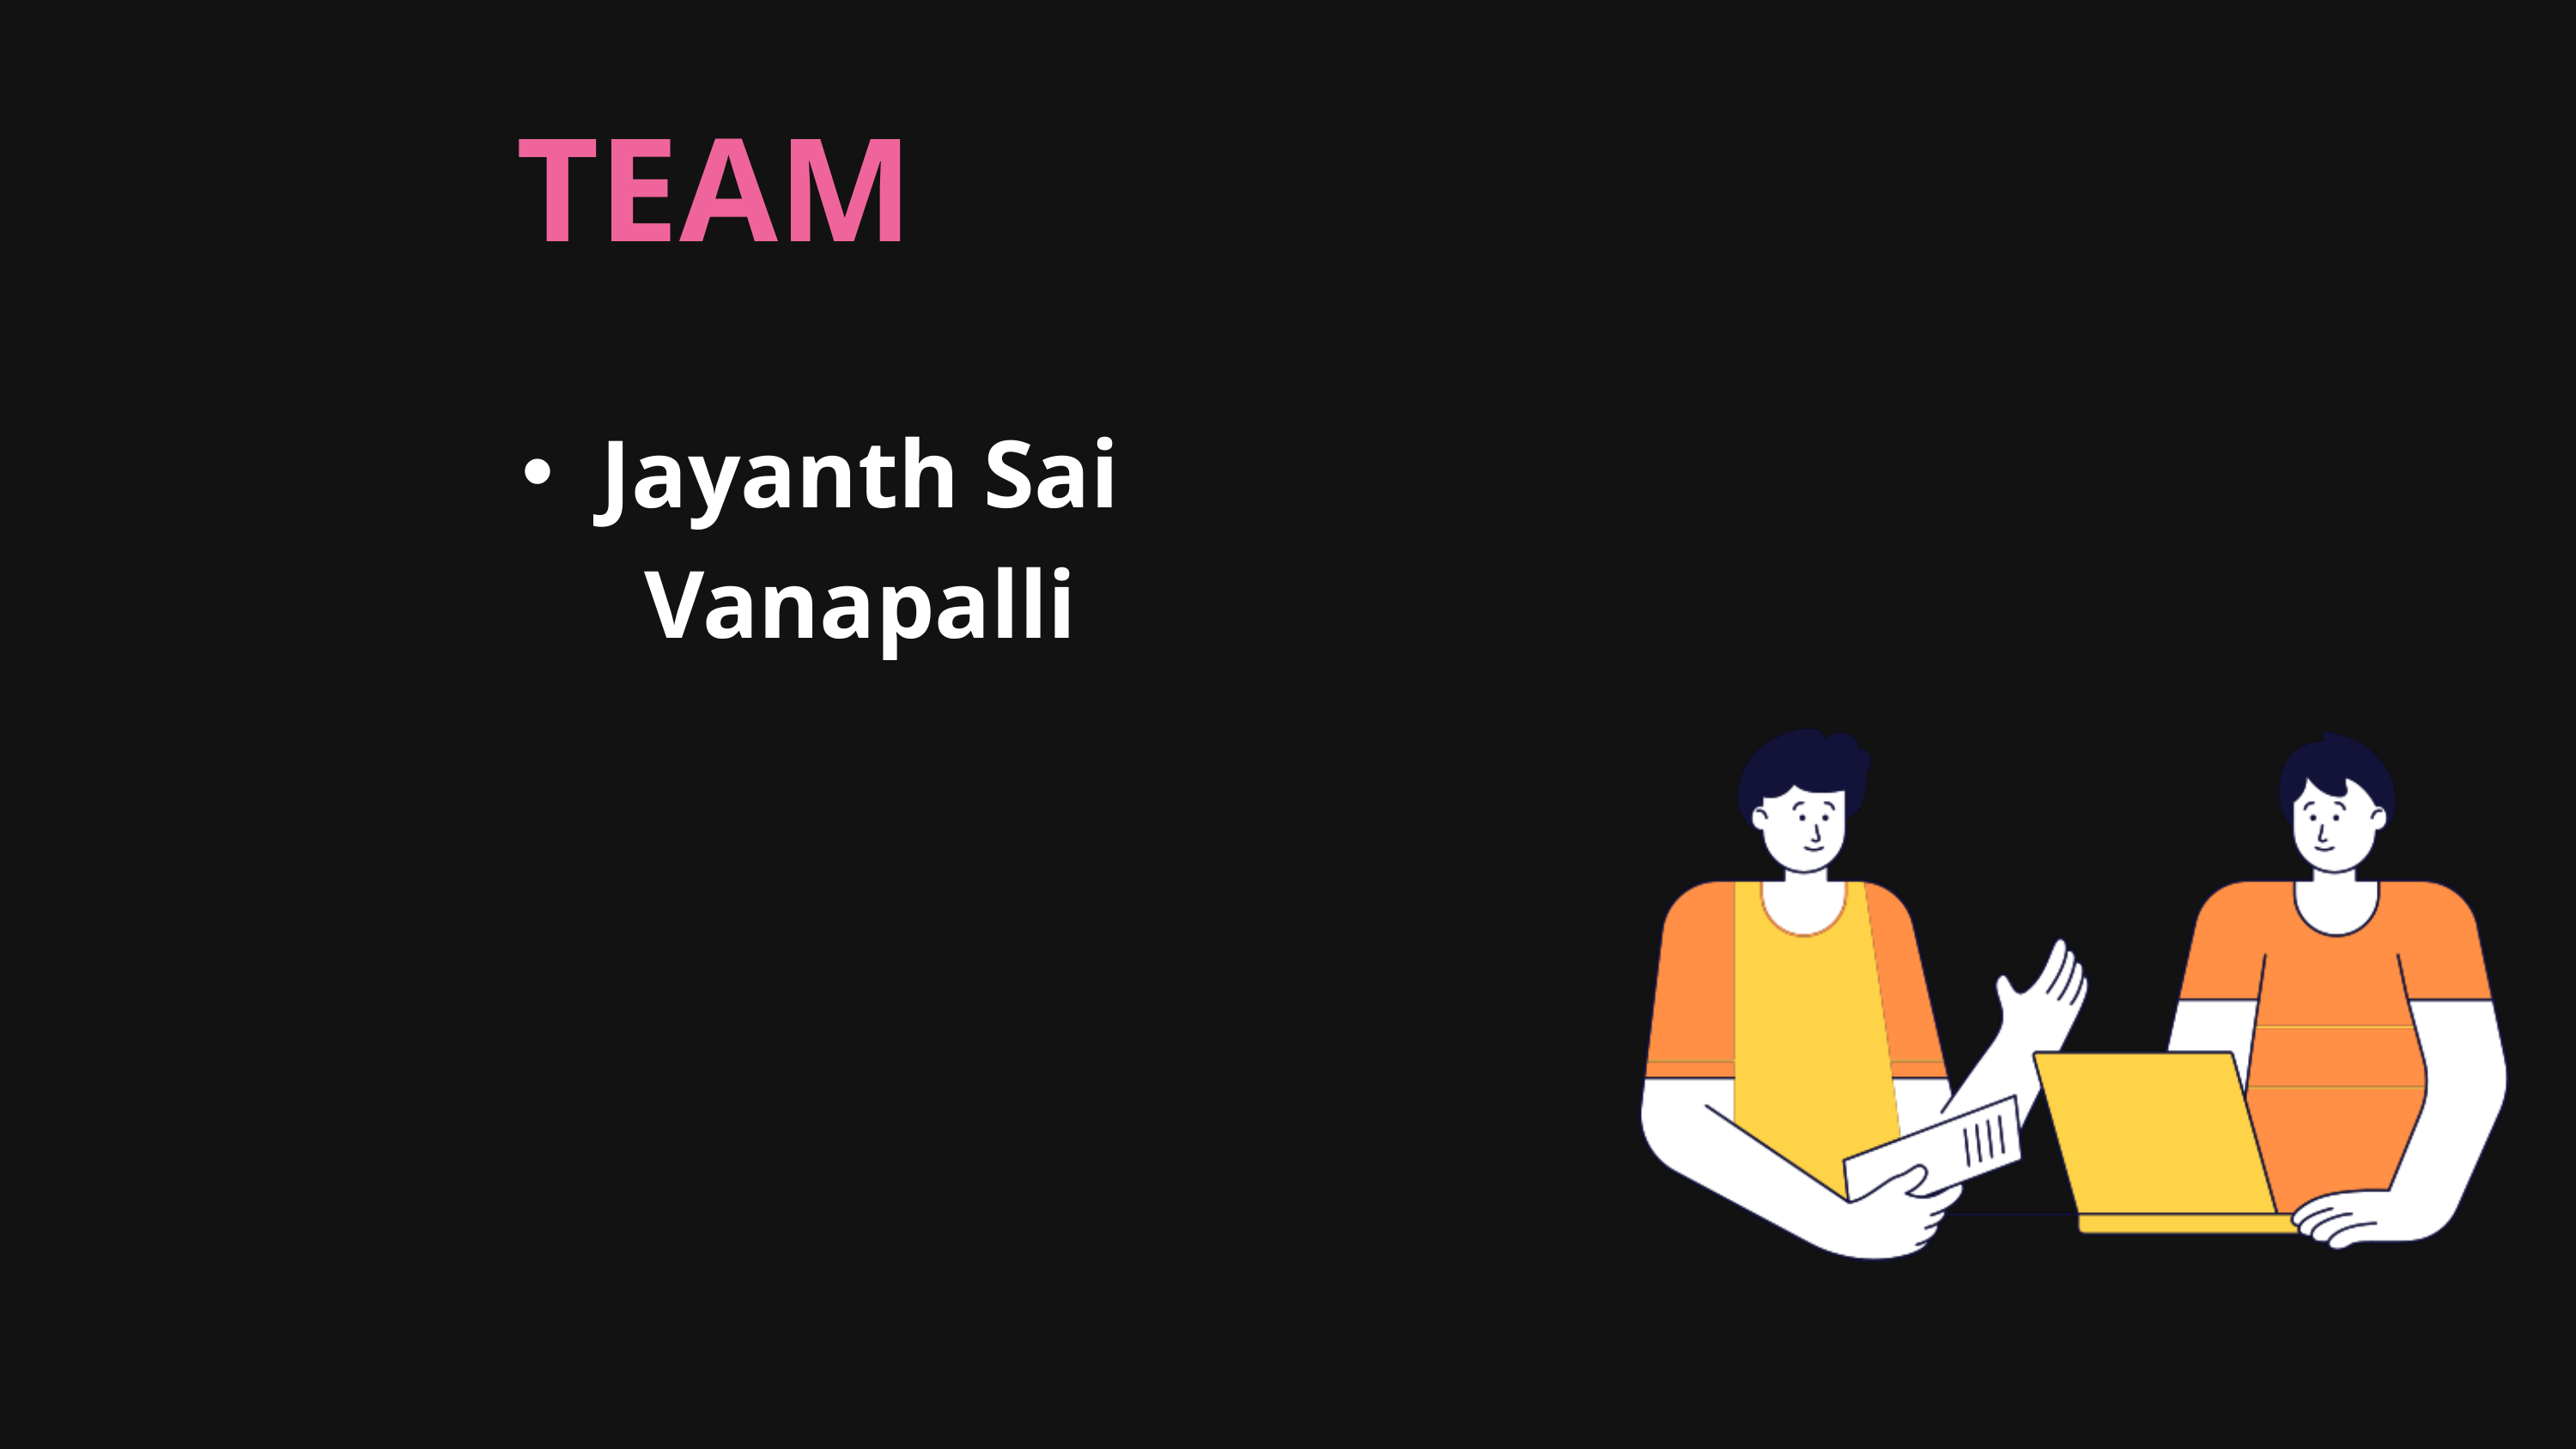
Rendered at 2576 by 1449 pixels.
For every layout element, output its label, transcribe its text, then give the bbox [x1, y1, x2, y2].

text_box TEAM [144, 126, 1369, 270]
text_box [1637, 724, 2512, 1262]
text_box Jayanth Sai Vanapalli [215, 396, 1348, 657]
